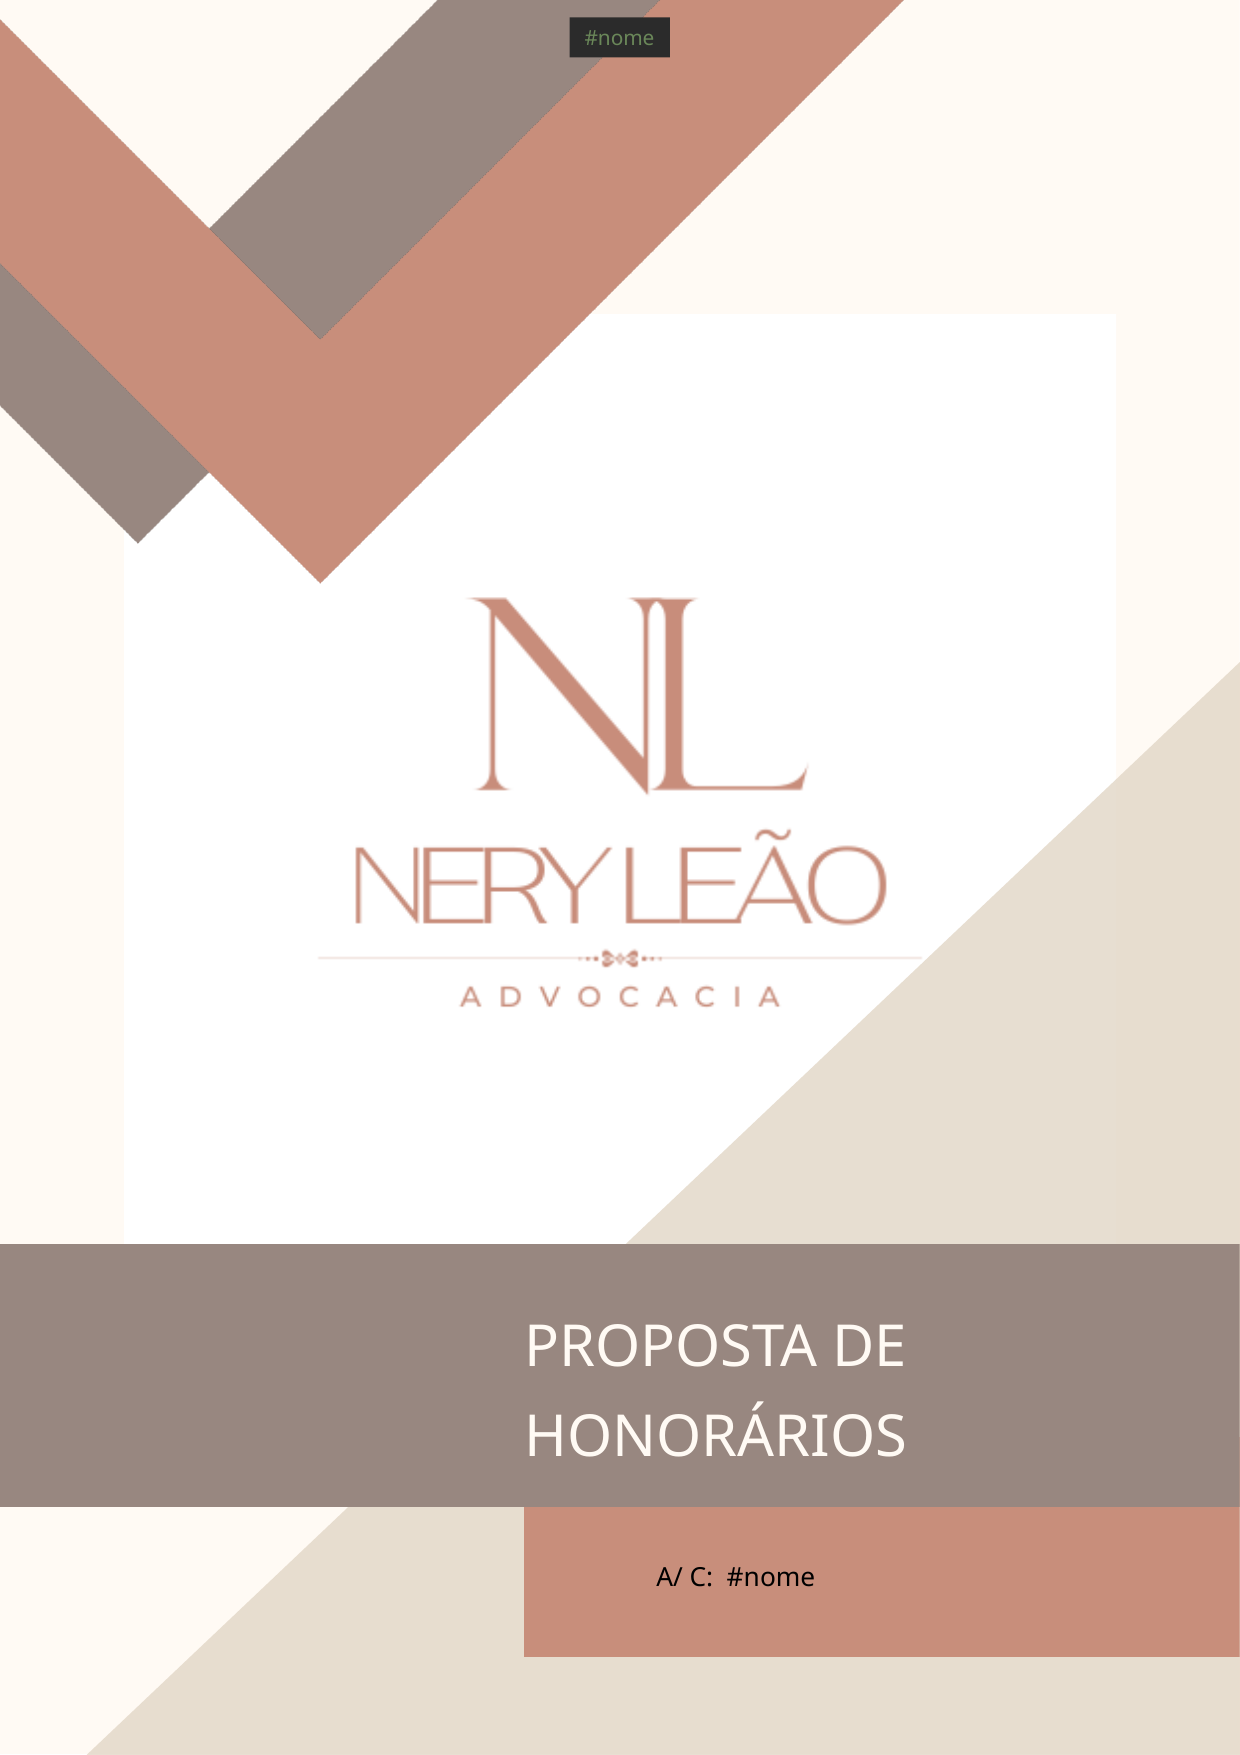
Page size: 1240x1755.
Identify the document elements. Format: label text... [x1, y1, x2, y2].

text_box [0, 1243, 1240, 1508]
text_box #nome [569, 17, 670, 58]
text_box [0, 0, 1087, 589]
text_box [0, 984, 1240, 1242]
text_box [0, 1516, 1240, 1755]
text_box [524, 1516, 1240, 1658]
text_box [123, 314, 1117, 981]
